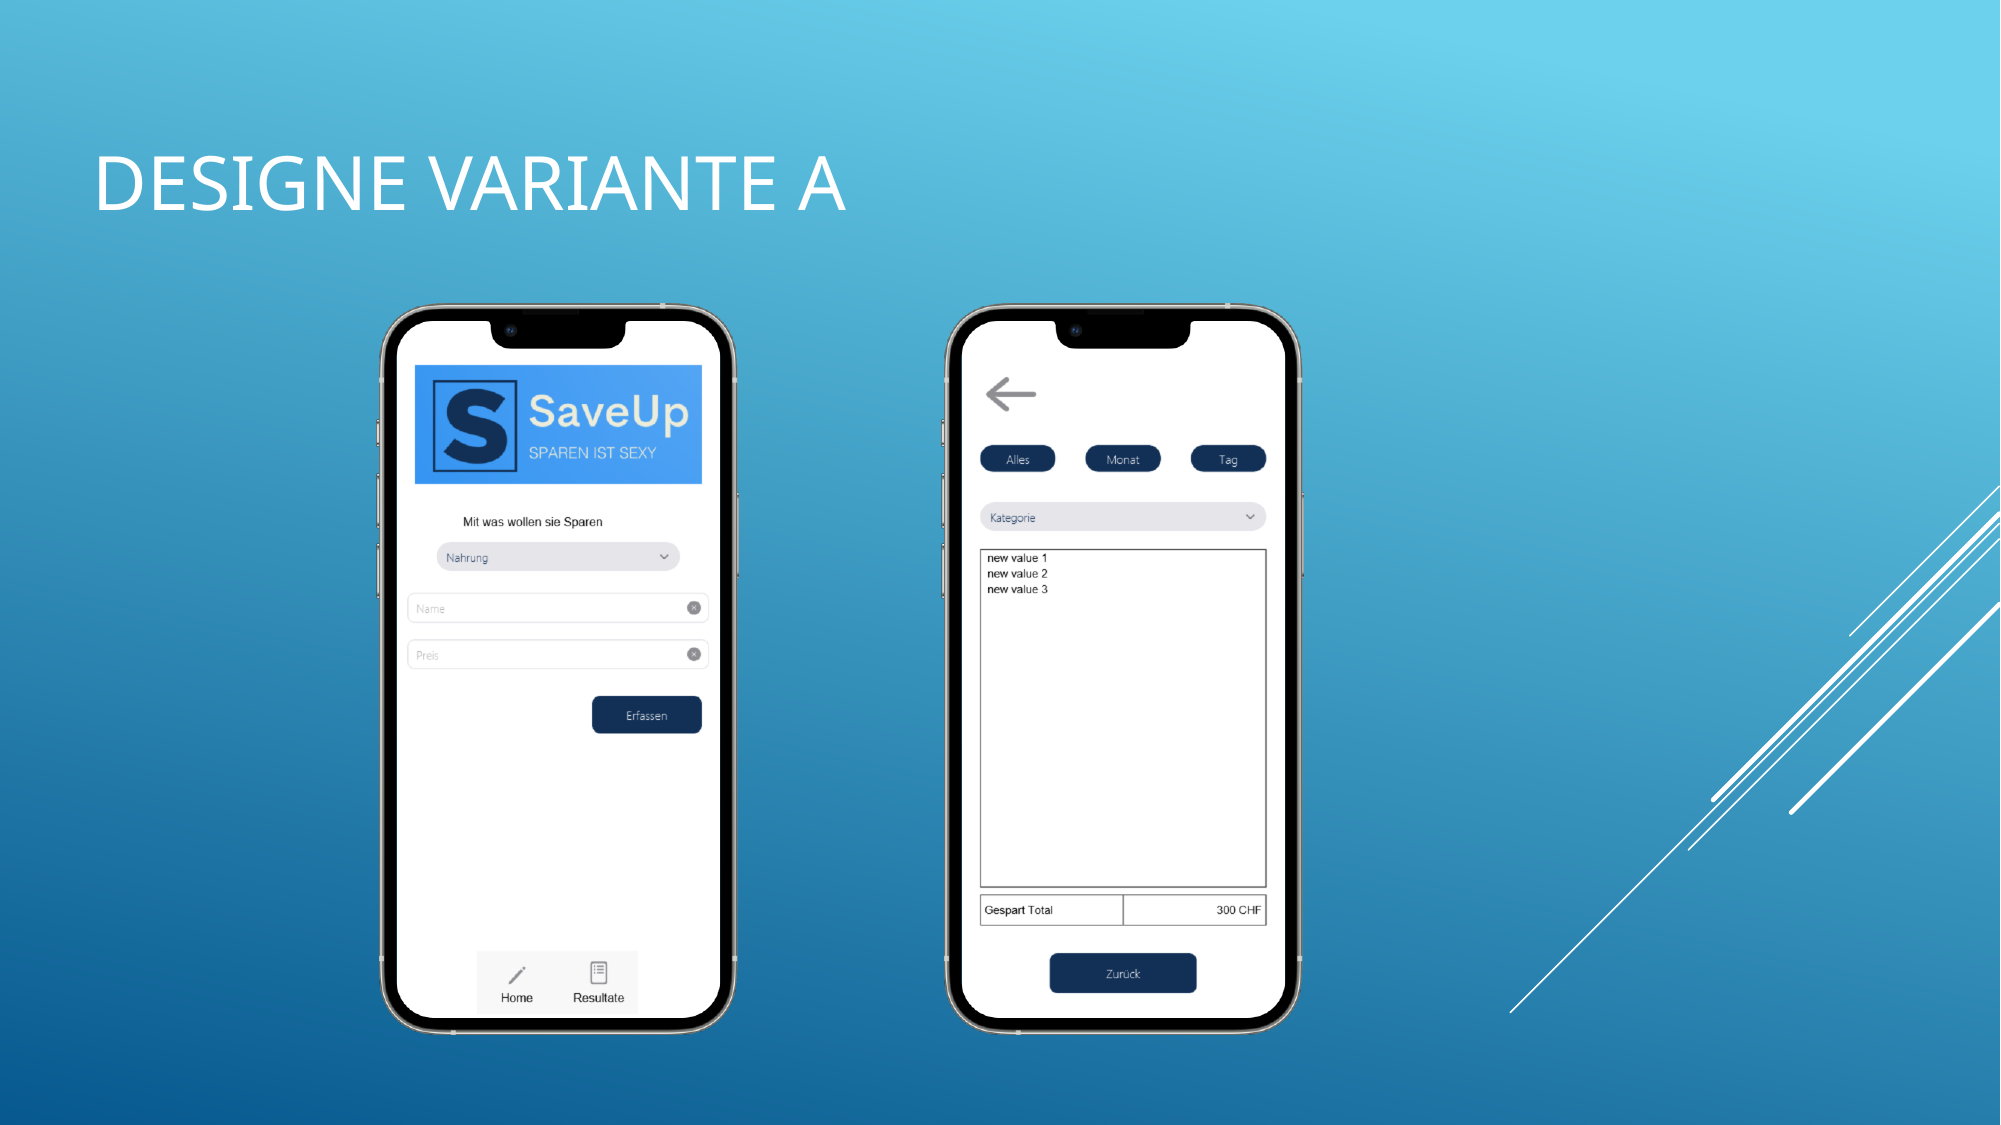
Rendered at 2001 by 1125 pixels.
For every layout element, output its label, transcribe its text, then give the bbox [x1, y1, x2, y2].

title Designe Variante a [77, 56, 1478, 304]
picture [376, 303, 739, 1036]
picture [941, 303, 1304, 1036]
